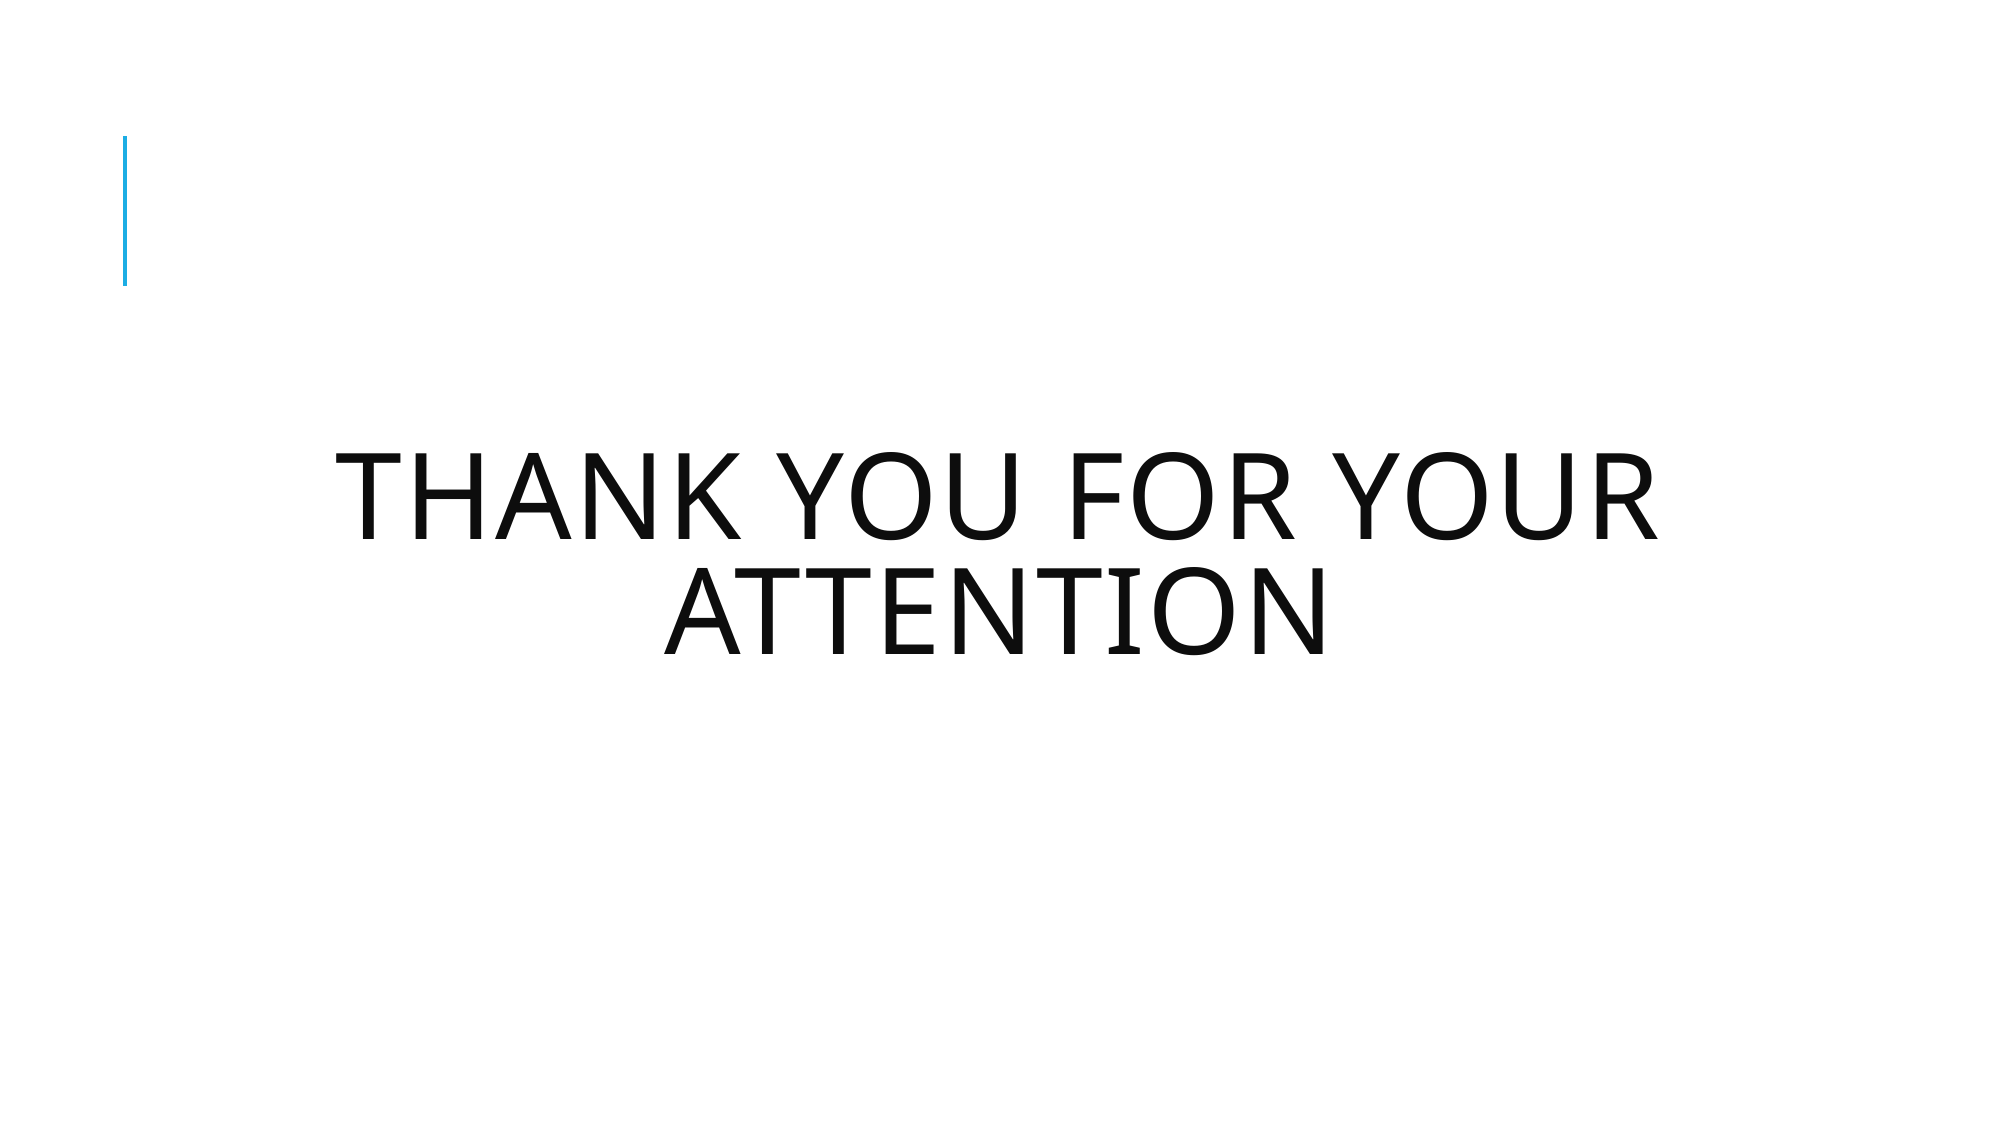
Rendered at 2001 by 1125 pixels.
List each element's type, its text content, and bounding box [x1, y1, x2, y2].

title Thank you for your attention [202, 439, 1798, 686]
